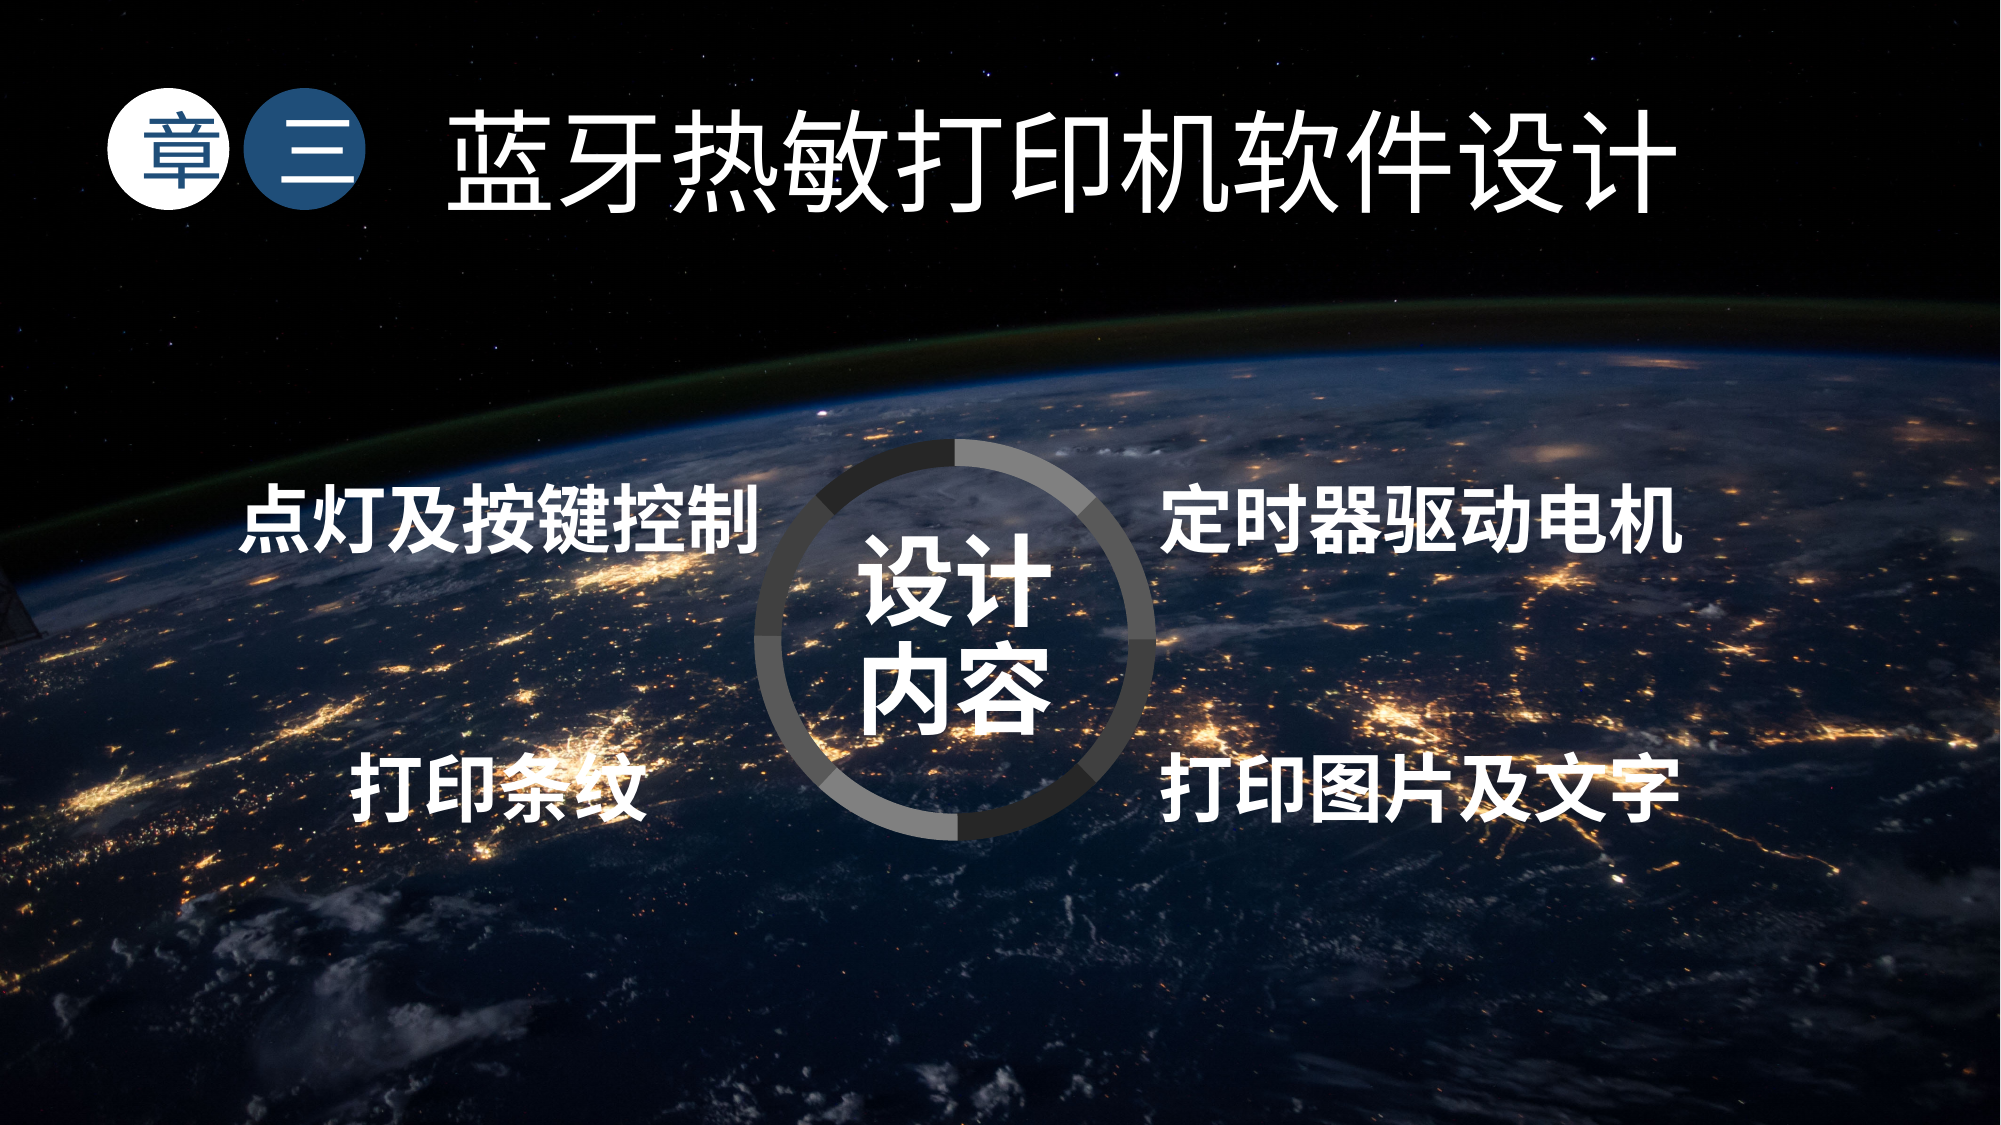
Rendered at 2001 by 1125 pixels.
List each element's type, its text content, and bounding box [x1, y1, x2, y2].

text_box 蓝牙热敏打印机软件设计 [428, 100, 1778, 199]
text_box 章 [106, 87, 231, 211]
text_box 定时器驱动电机 [1137, 422, 1705, 625]
text_box 三 [242, 87, 367, 211]
picture [0, 0, 2001, 1125]
text_box 打印图片及文字 [1137, 692, 1705, 893]
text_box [755, 439, 1155, 840]
text_box 点灯及按键控制 [215, 422, 783, 625]
text_box 打印条纹 [215, 692, 783, 893]
